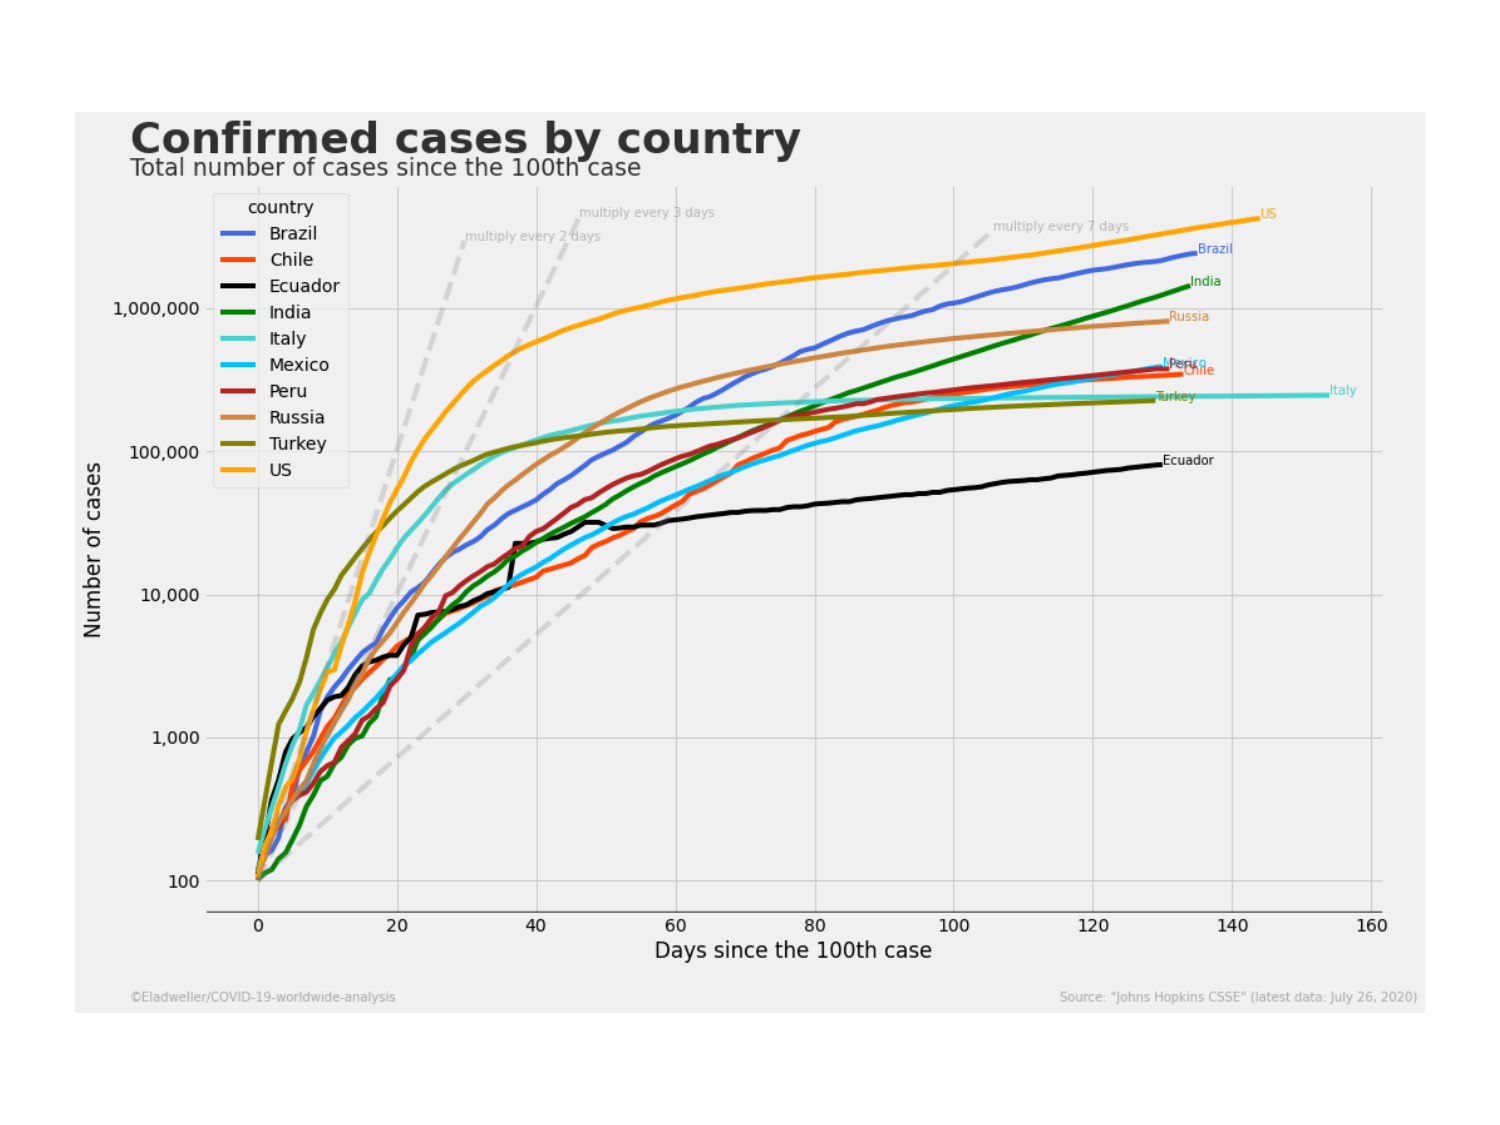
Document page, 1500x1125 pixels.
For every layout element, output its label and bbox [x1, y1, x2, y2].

picture [74, 112, 1426, 1013]
